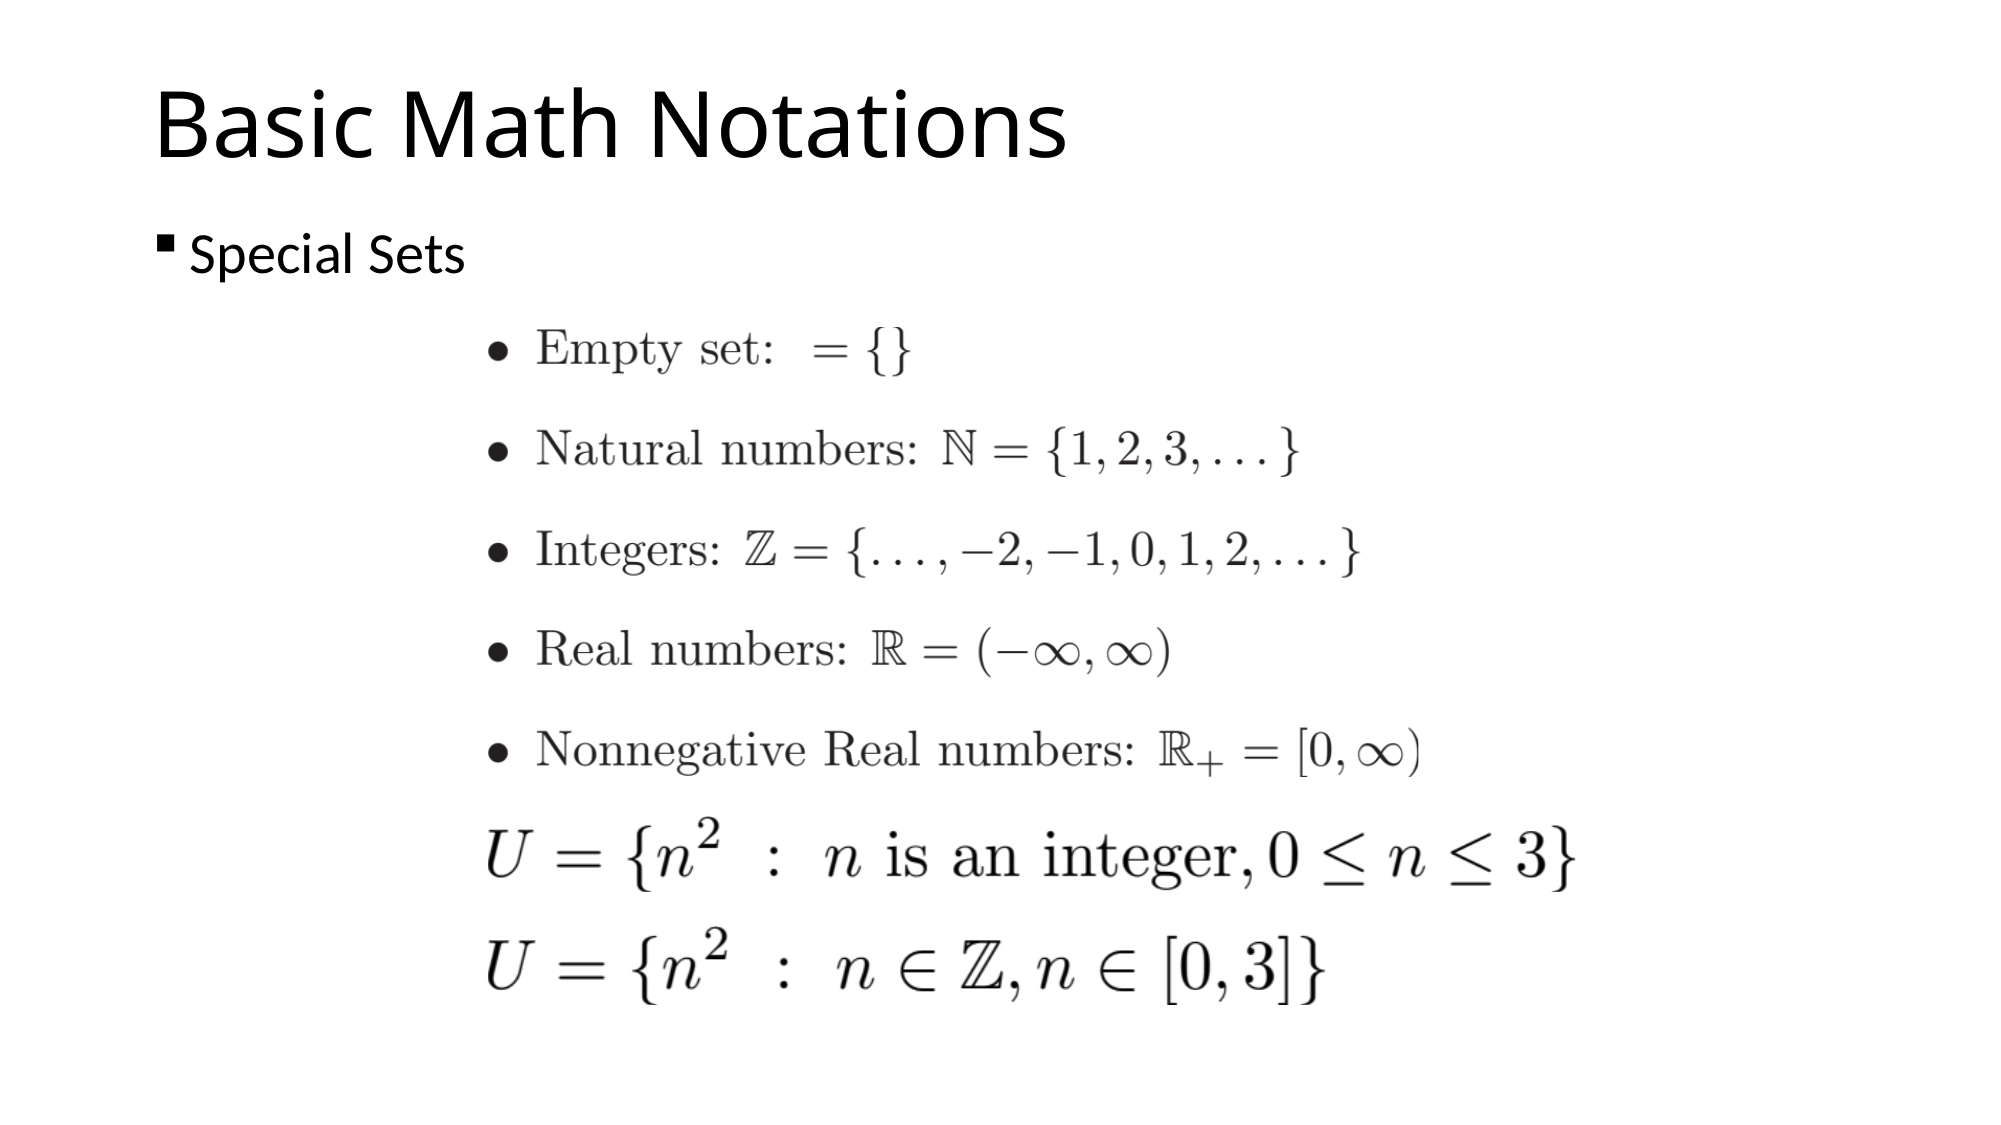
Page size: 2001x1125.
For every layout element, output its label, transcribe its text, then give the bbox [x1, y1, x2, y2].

picture [487, 326, 1419, 777]
list Special Sets [137, 215, 1863, 1050]
picture [487, 816, 1576, 892]
title Basic Math Notations [137, 59, 1863, 196]
picture [487, 926, 1326, 1005]
